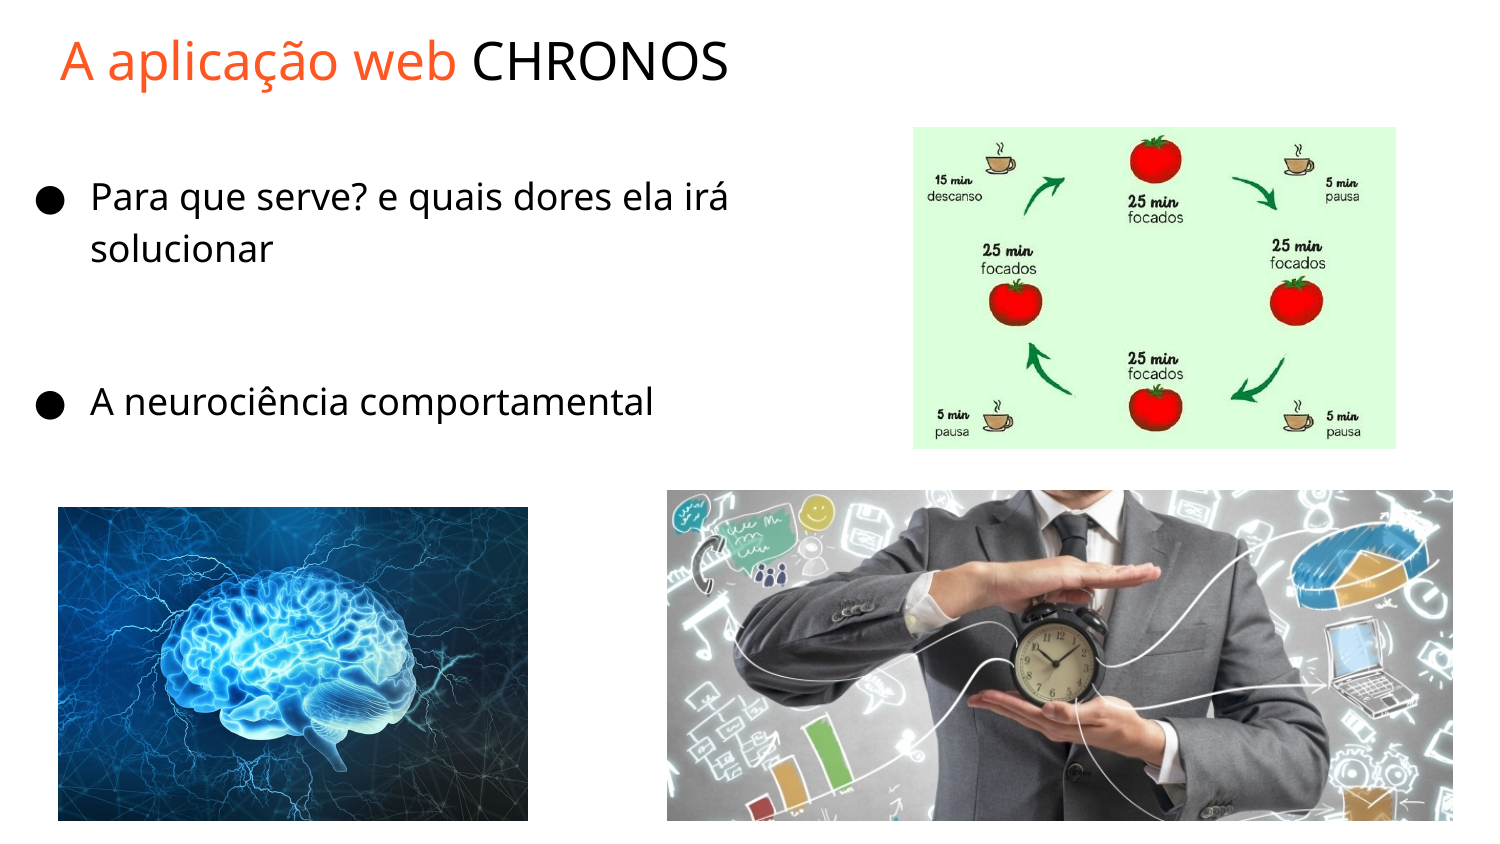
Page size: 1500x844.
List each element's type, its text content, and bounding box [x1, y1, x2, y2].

title A aplicação web CHRONOS [45, 11, 1443, 106]
text_box Para que serve? e quais dores ela irá solucionar A neurociência comportamental [0, 151, 879, 504]
picture [58, 506, 529, 821]
picture [913, 126, 1396, 449]
picture [667, 490, 1453, 821]
